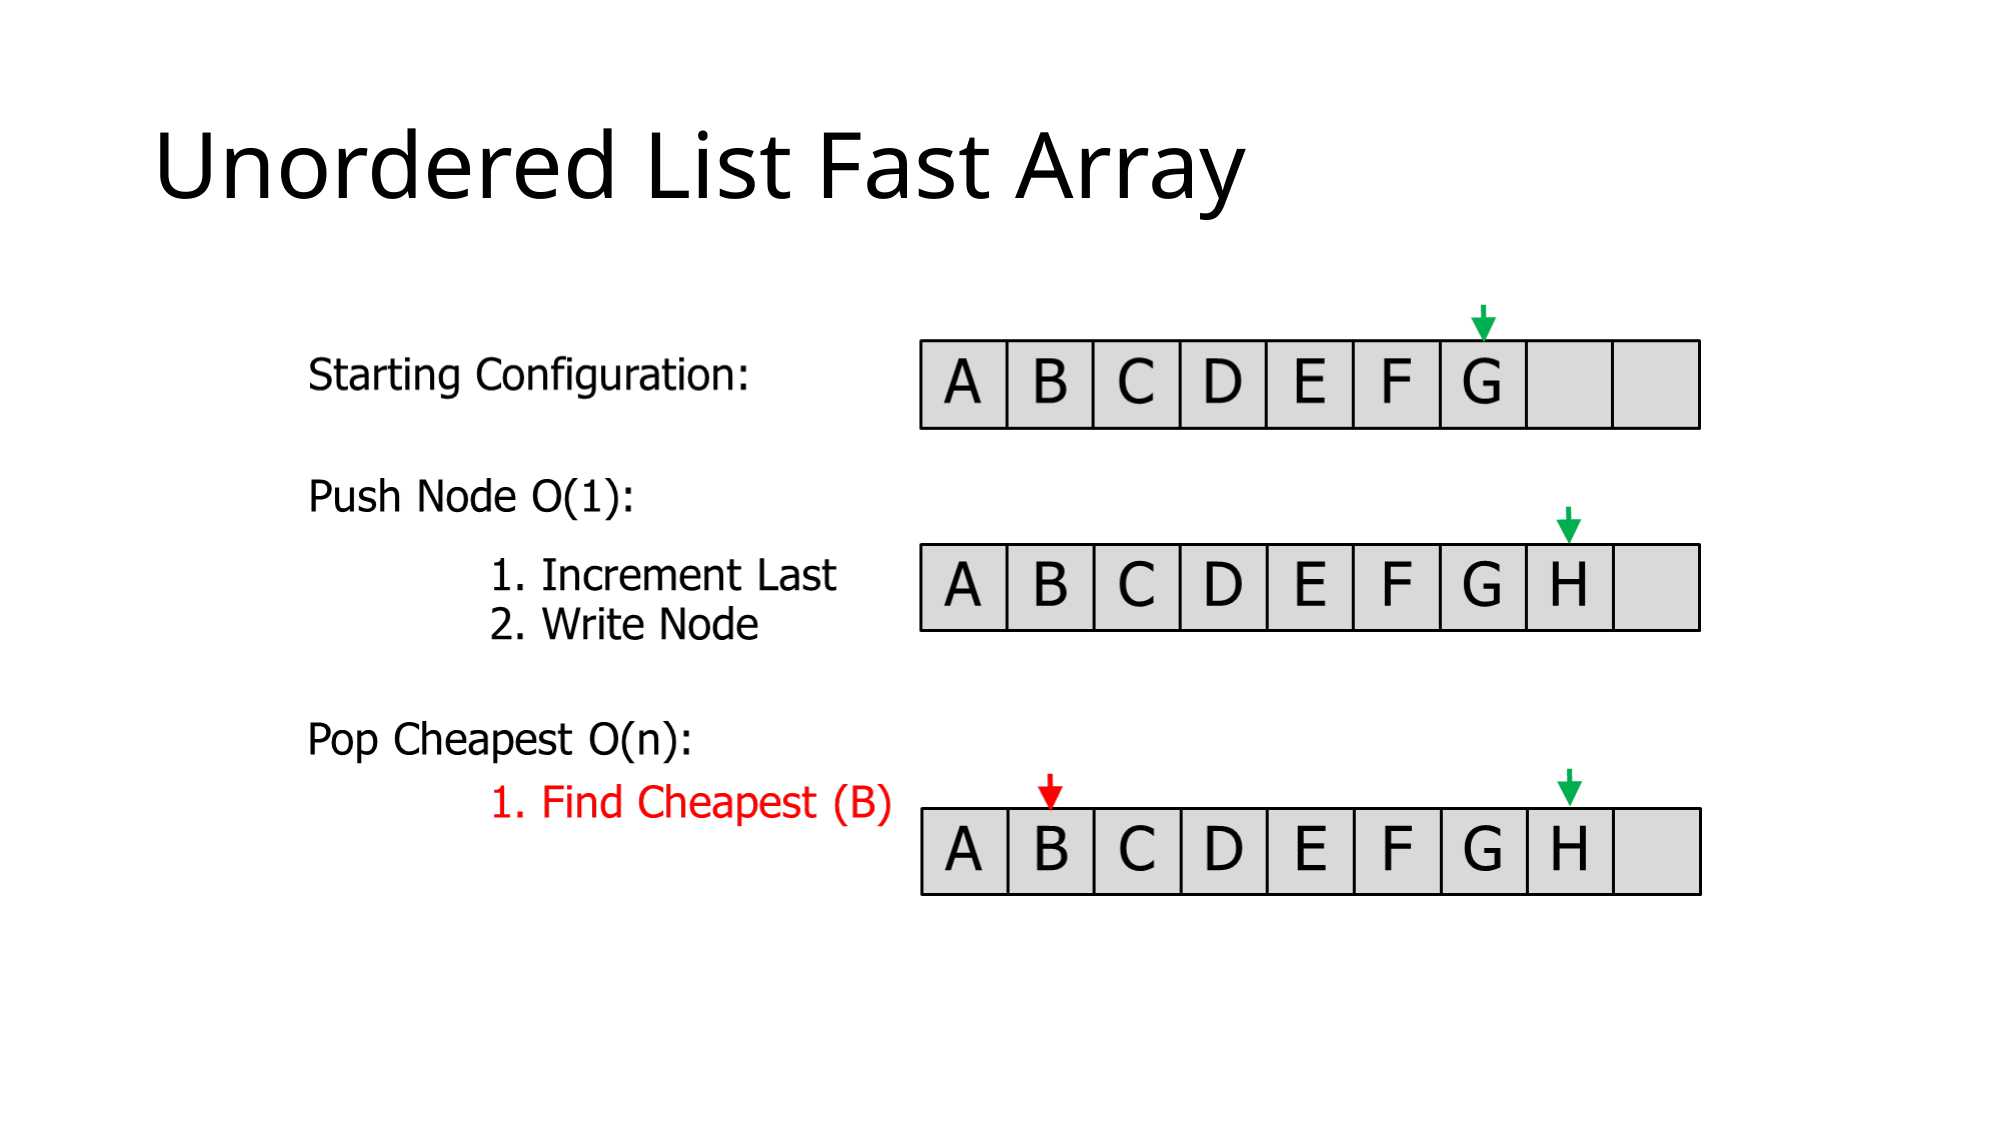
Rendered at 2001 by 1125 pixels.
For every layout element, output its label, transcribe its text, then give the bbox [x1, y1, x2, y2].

picture [281, 304, 1701, 453]
picture [280, 454, 1702, 921]
title Unordered List Fast Array [137, 59, 1863, 278]
